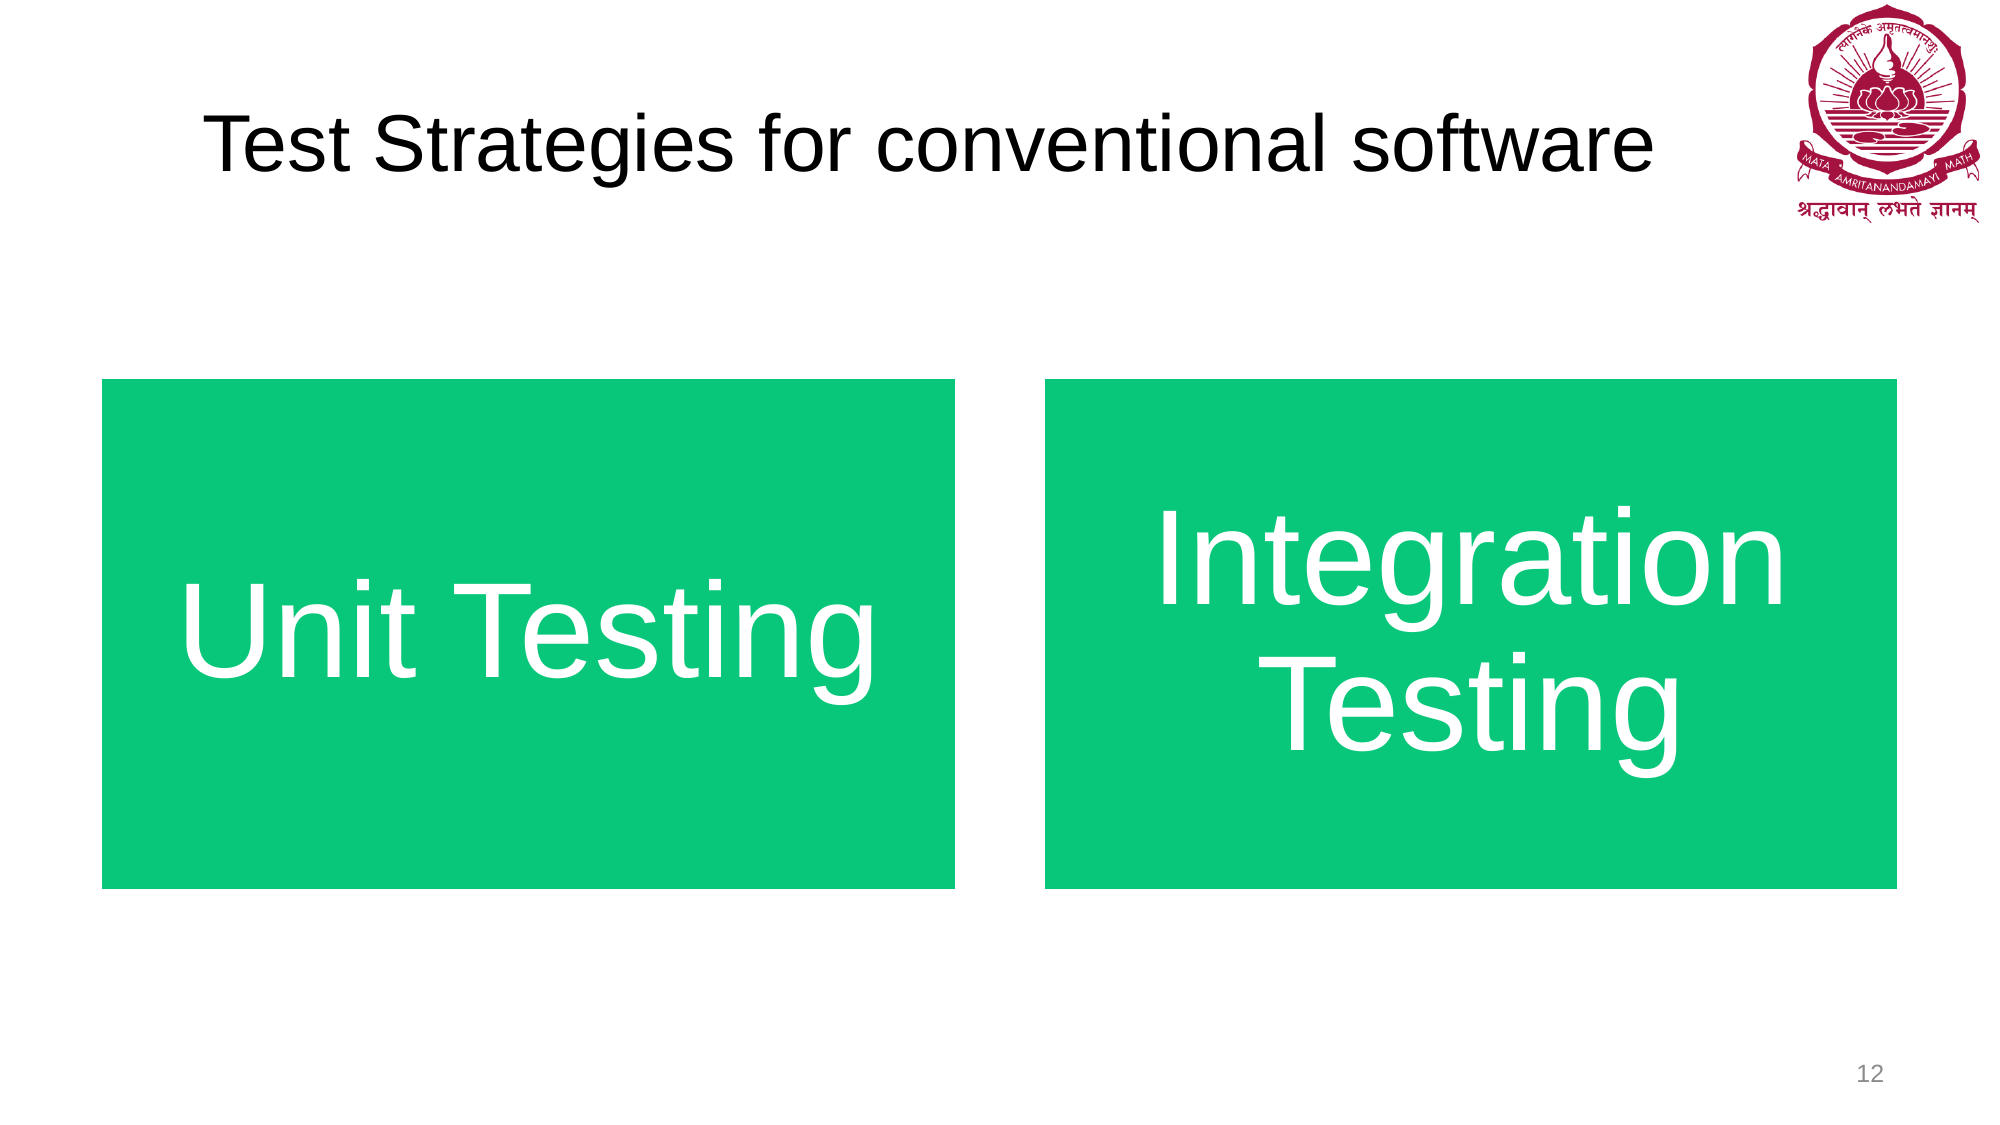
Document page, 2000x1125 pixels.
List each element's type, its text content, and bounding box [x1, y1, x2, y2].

title Test Strategies for conventional software [99, 45, 1763, 233]
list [99, 262, 1900, 1006]
slide_number 12 [1432, 1042, 1900, 1103]
picture [1776, 1, 2000, 225]
